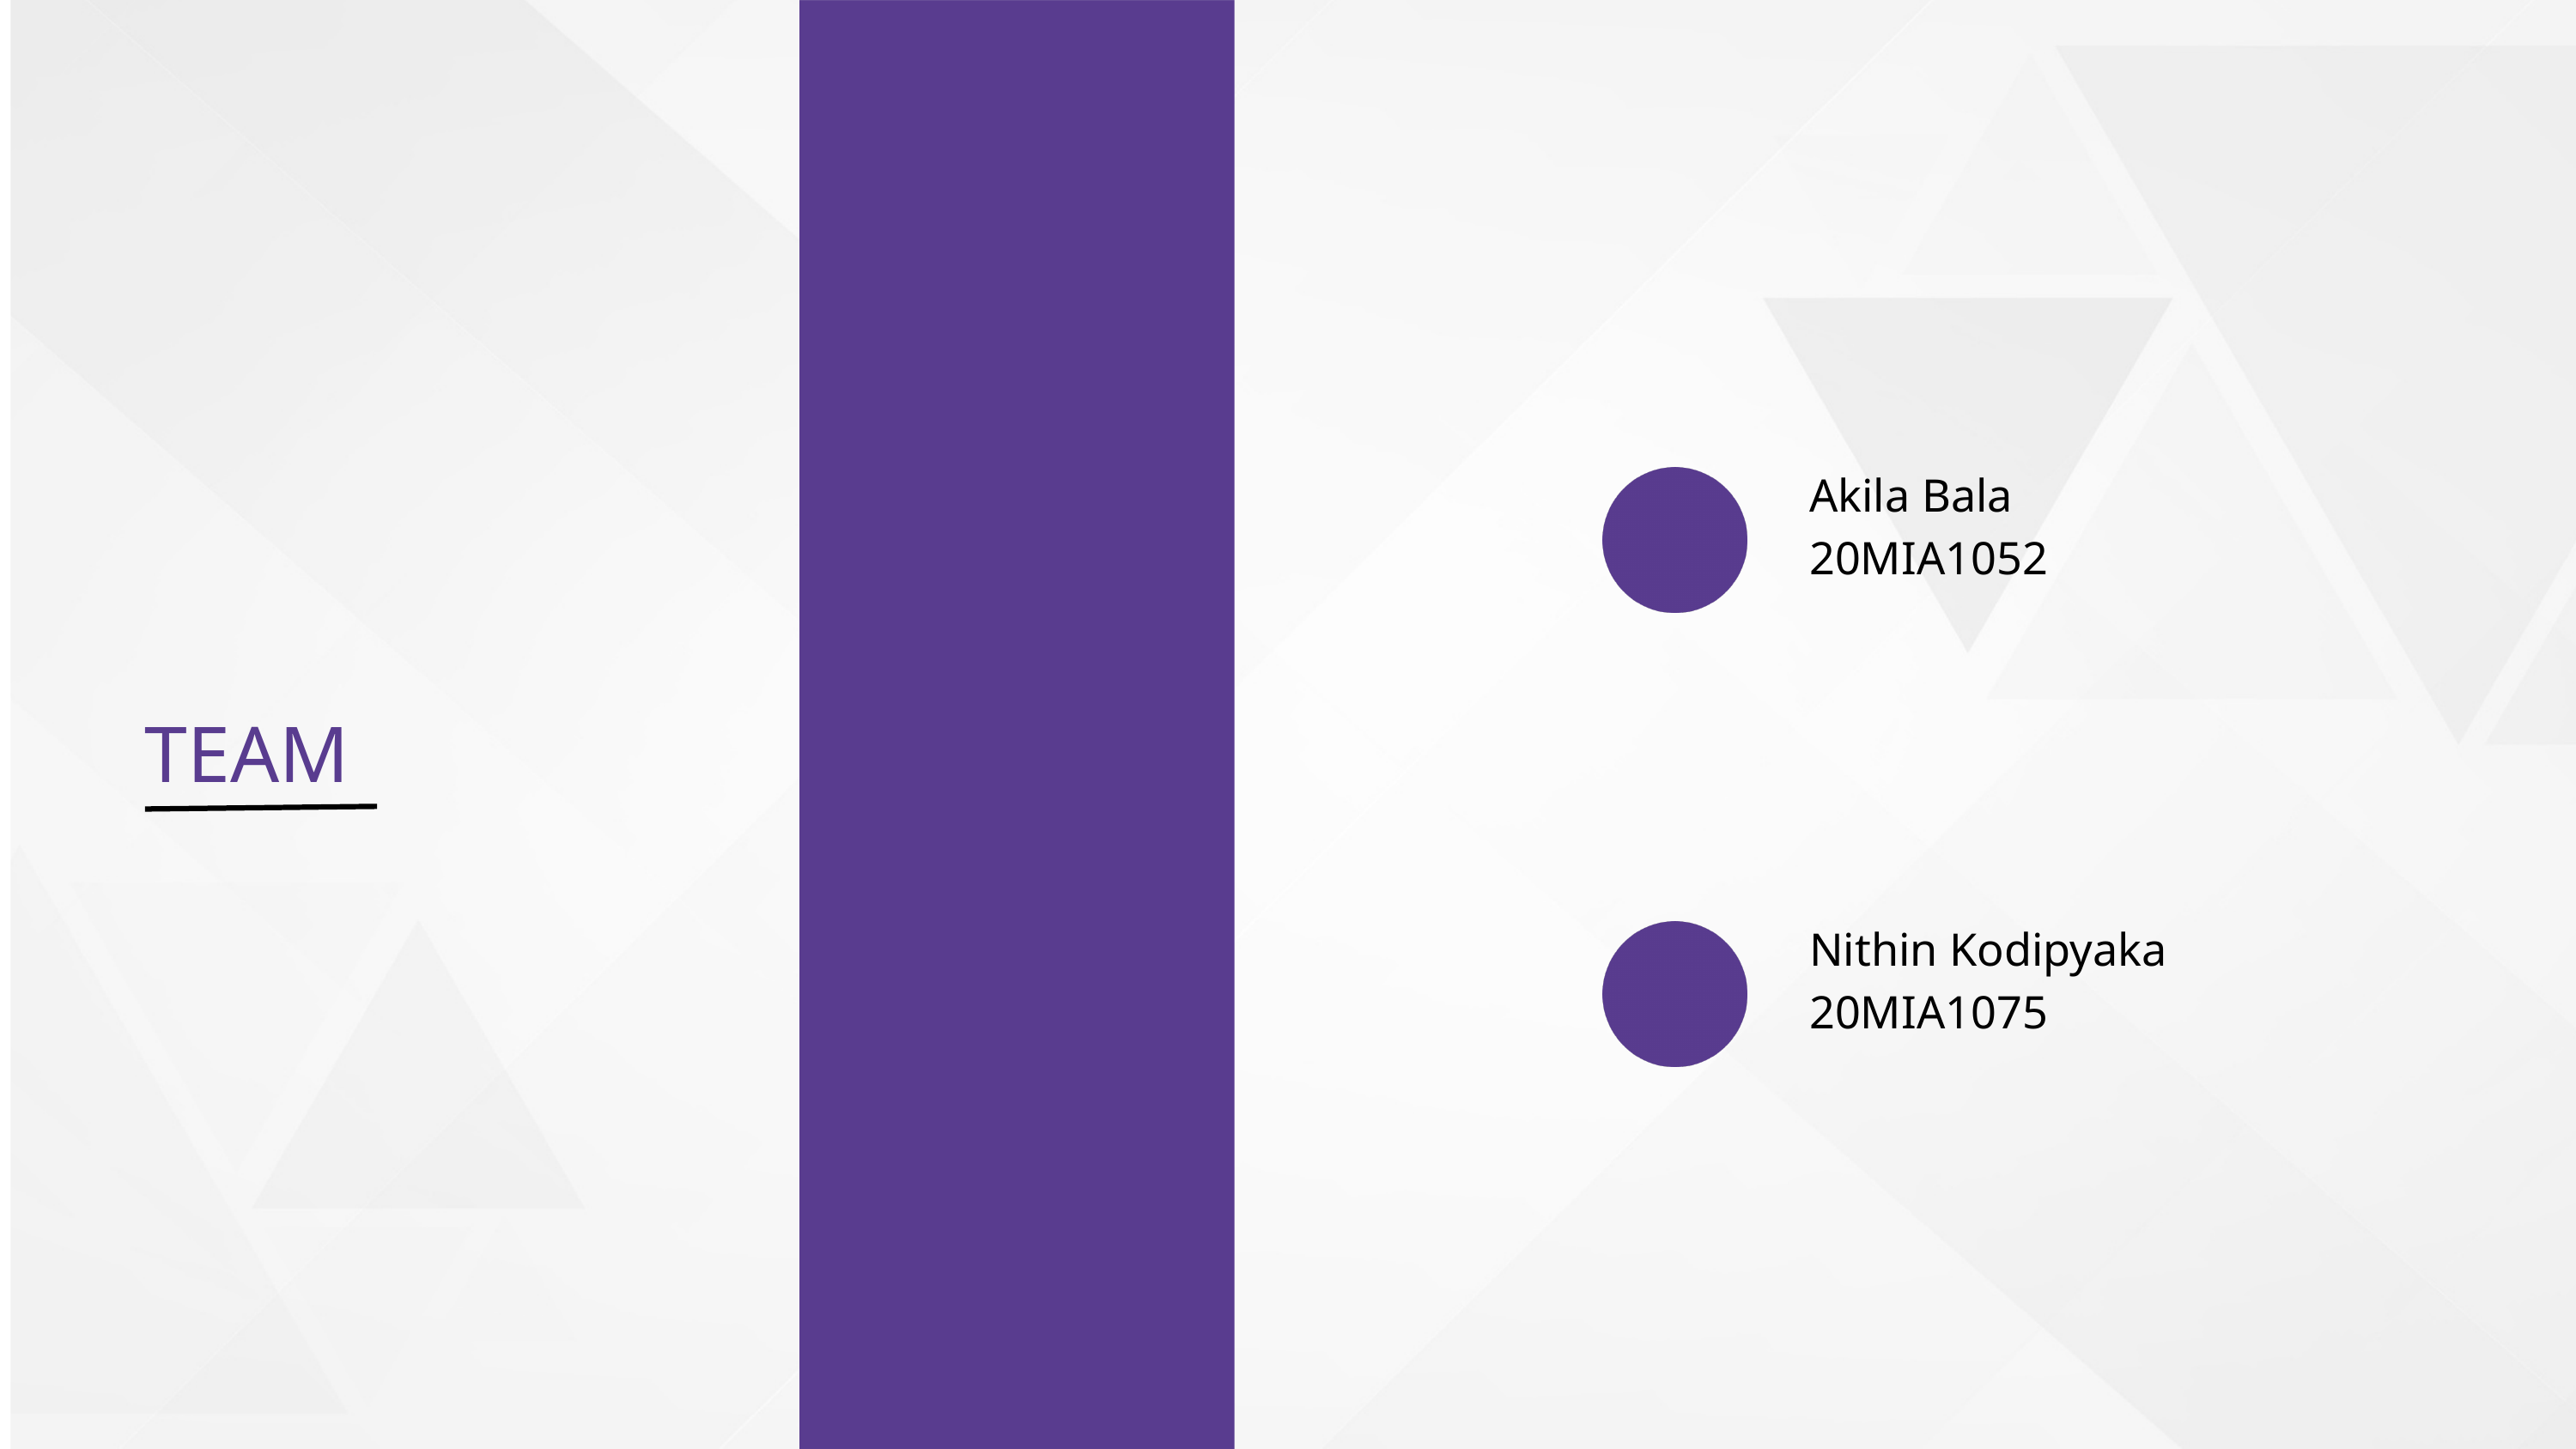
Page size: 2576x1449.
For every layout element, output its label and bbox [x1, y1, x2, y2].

text_box [10, 0, 2576, 1449]
text_box [142, 803, 380, 812]
